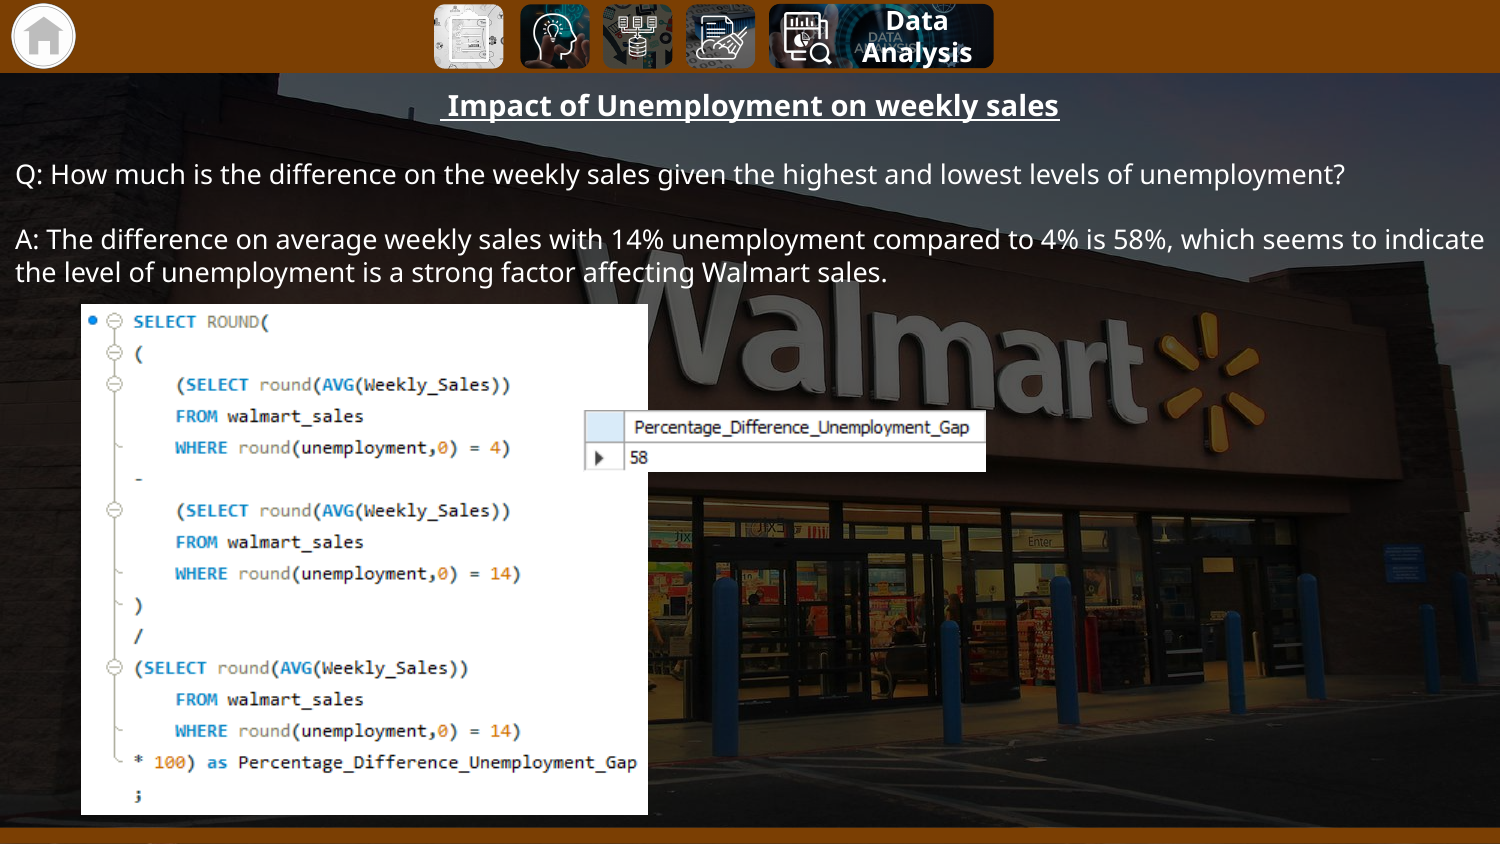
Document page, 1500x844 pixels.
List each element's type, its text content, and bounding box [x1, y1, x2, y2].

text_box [0, 0, 1500, 74]
text_box Impact of Unemployment on weekly sales Q: How much is the difference on the weekly sales given the highest and lowest levels of unemployment? A: The difference on average weekly sales with 14% unemployment compared to 4% is 58%, which seems to indicate the level of unemployment is a strong factor affecting Walmart sales. [0, 80, 1500, 828]
picture [81, 304, 986, 815]
